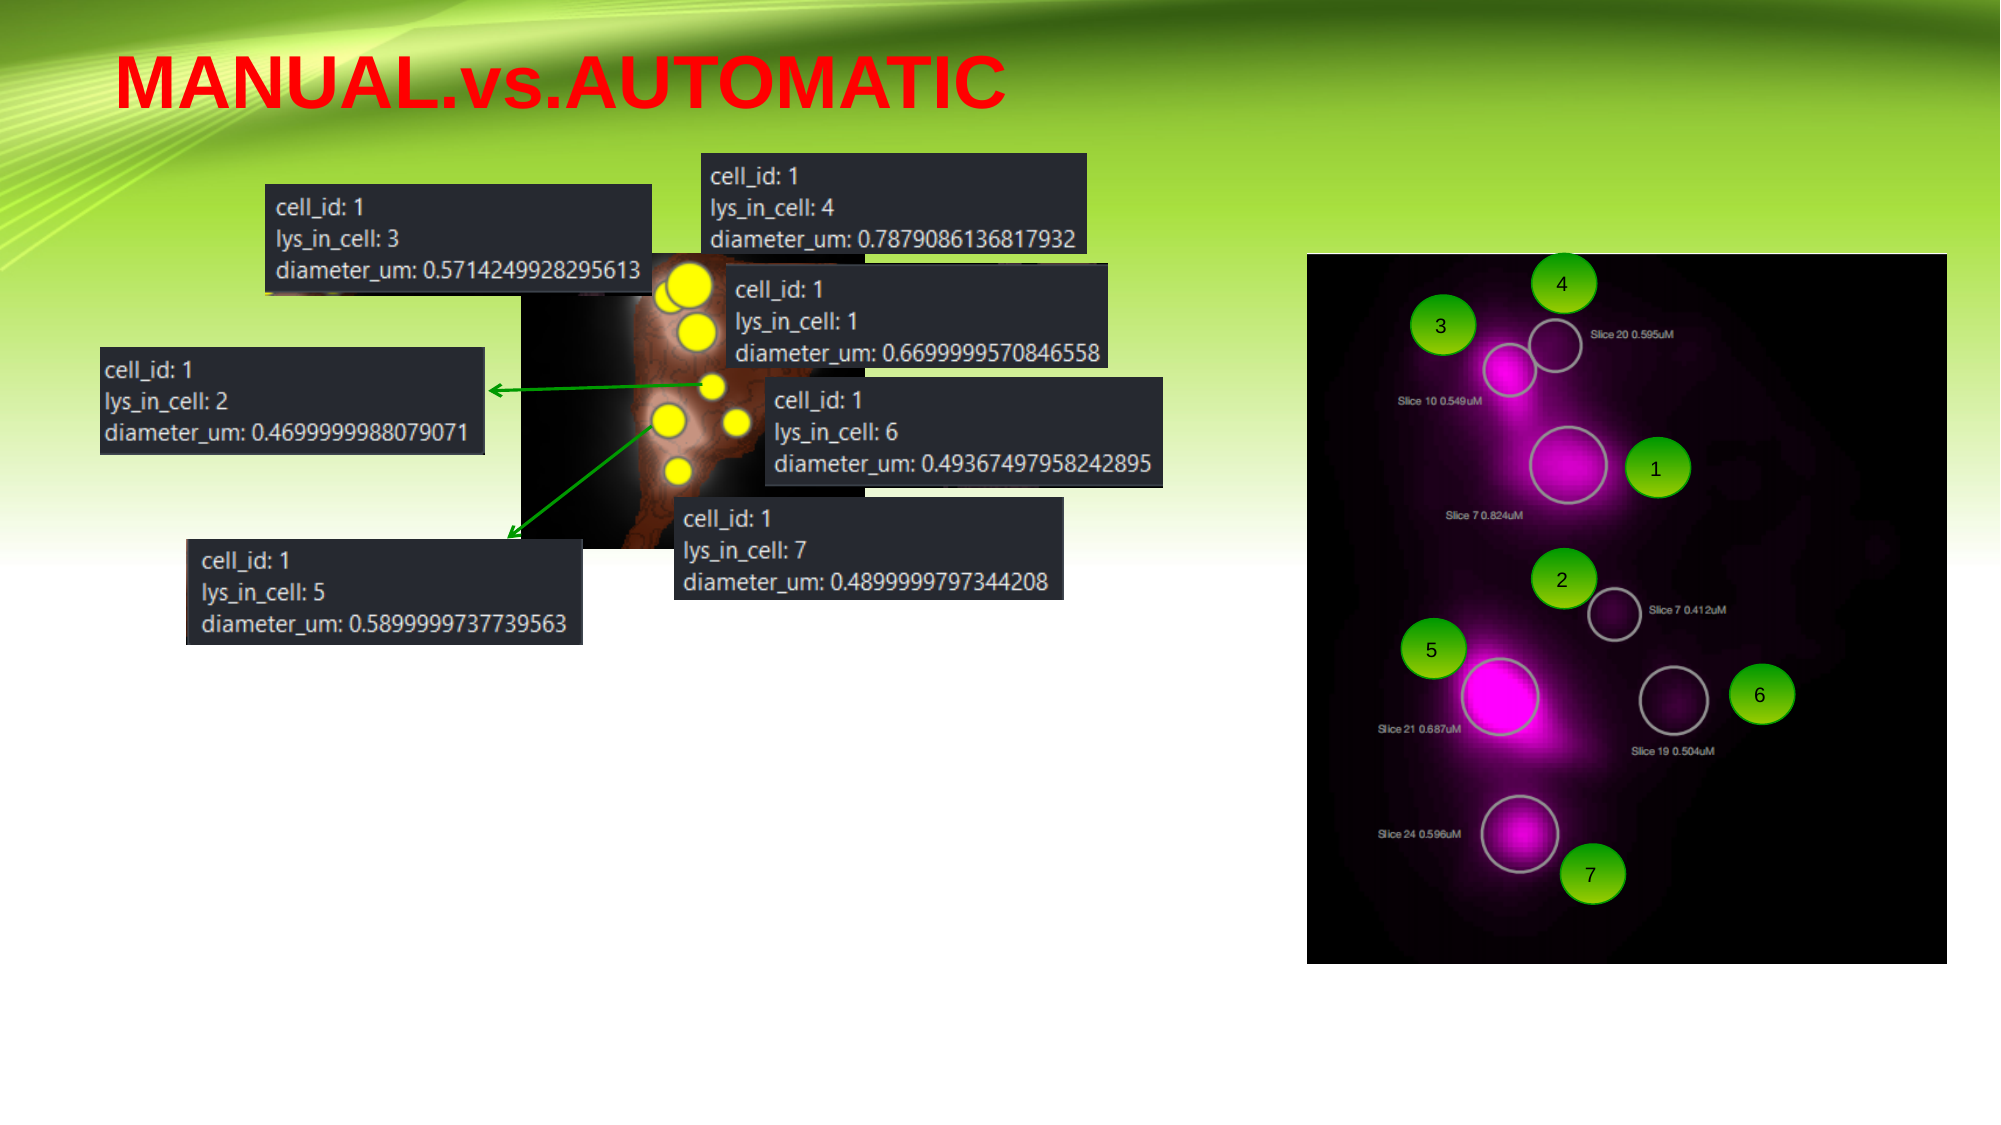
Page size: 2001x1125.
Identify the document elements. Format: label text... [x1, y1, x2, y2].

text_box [100, 153, 1163, 644]
picture [0, 0, 2000, 1125]
title MANUAL.vs.AUTOMATIC [99, 30, 1901, 127]
